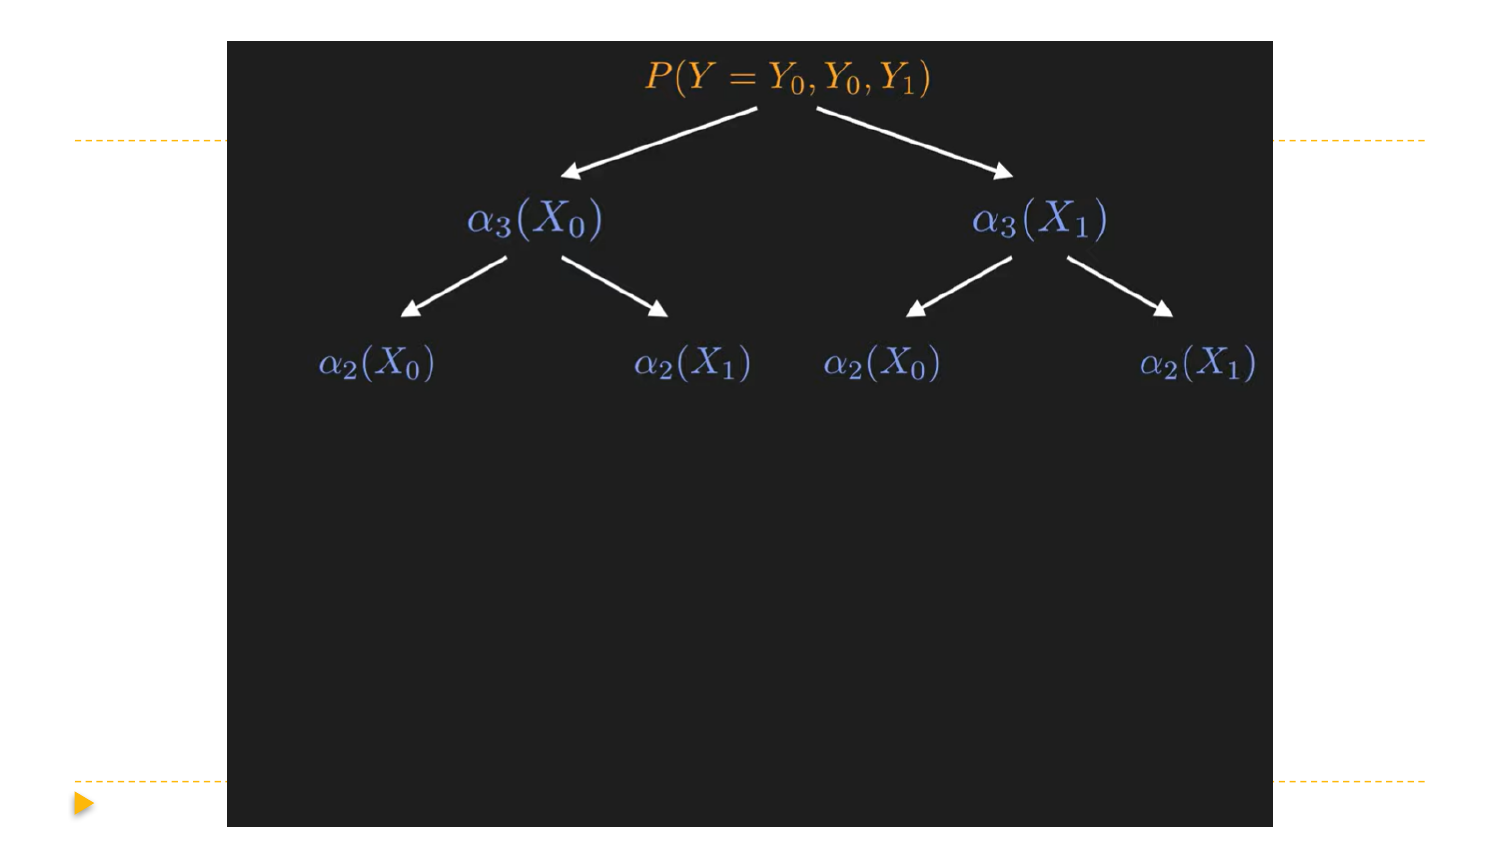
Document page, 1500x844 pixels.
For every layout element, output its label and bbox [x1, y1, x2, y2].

picture [226, 41, 1274, 827]
